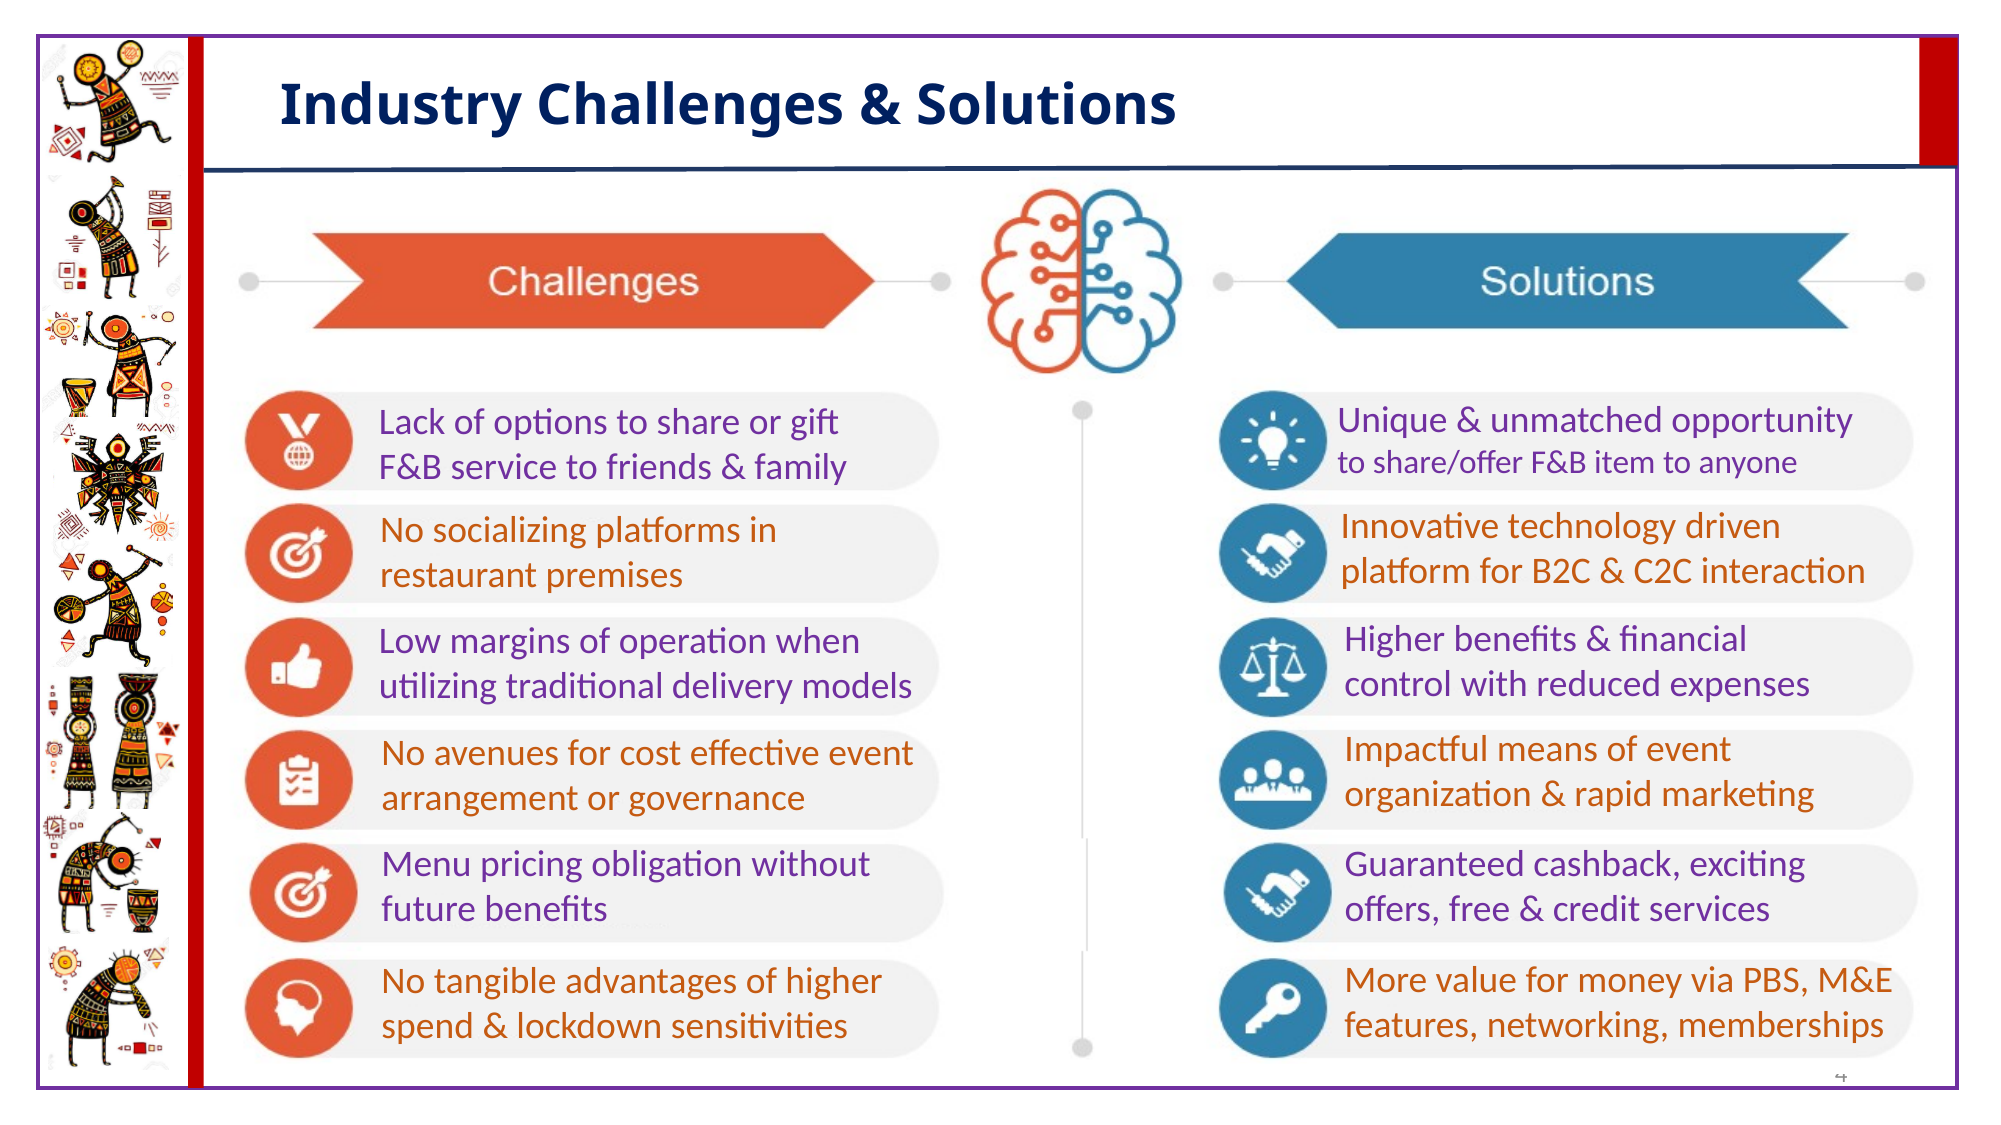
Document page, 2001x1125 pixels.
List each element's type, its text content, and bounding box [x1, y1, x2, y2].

text_box [1918, 37, 1959, 167]
text_box [187, 36, 205, 1089]
picture [42, 40, 184, 171]
text_box Industry Challenges & Solutions [266, 60, 1737, 143]
picture [42, 175, 181, 301]
slide_number 4 [1412, 1075, 1863, 1103]
picture [47, 937, 169, 1070]
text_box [203, 166, 1958, 171]
text_box [37, 35, 1958, 1089]
picture [42, 305, 182, 934]
picture [228, 177, 1934, 1075]
